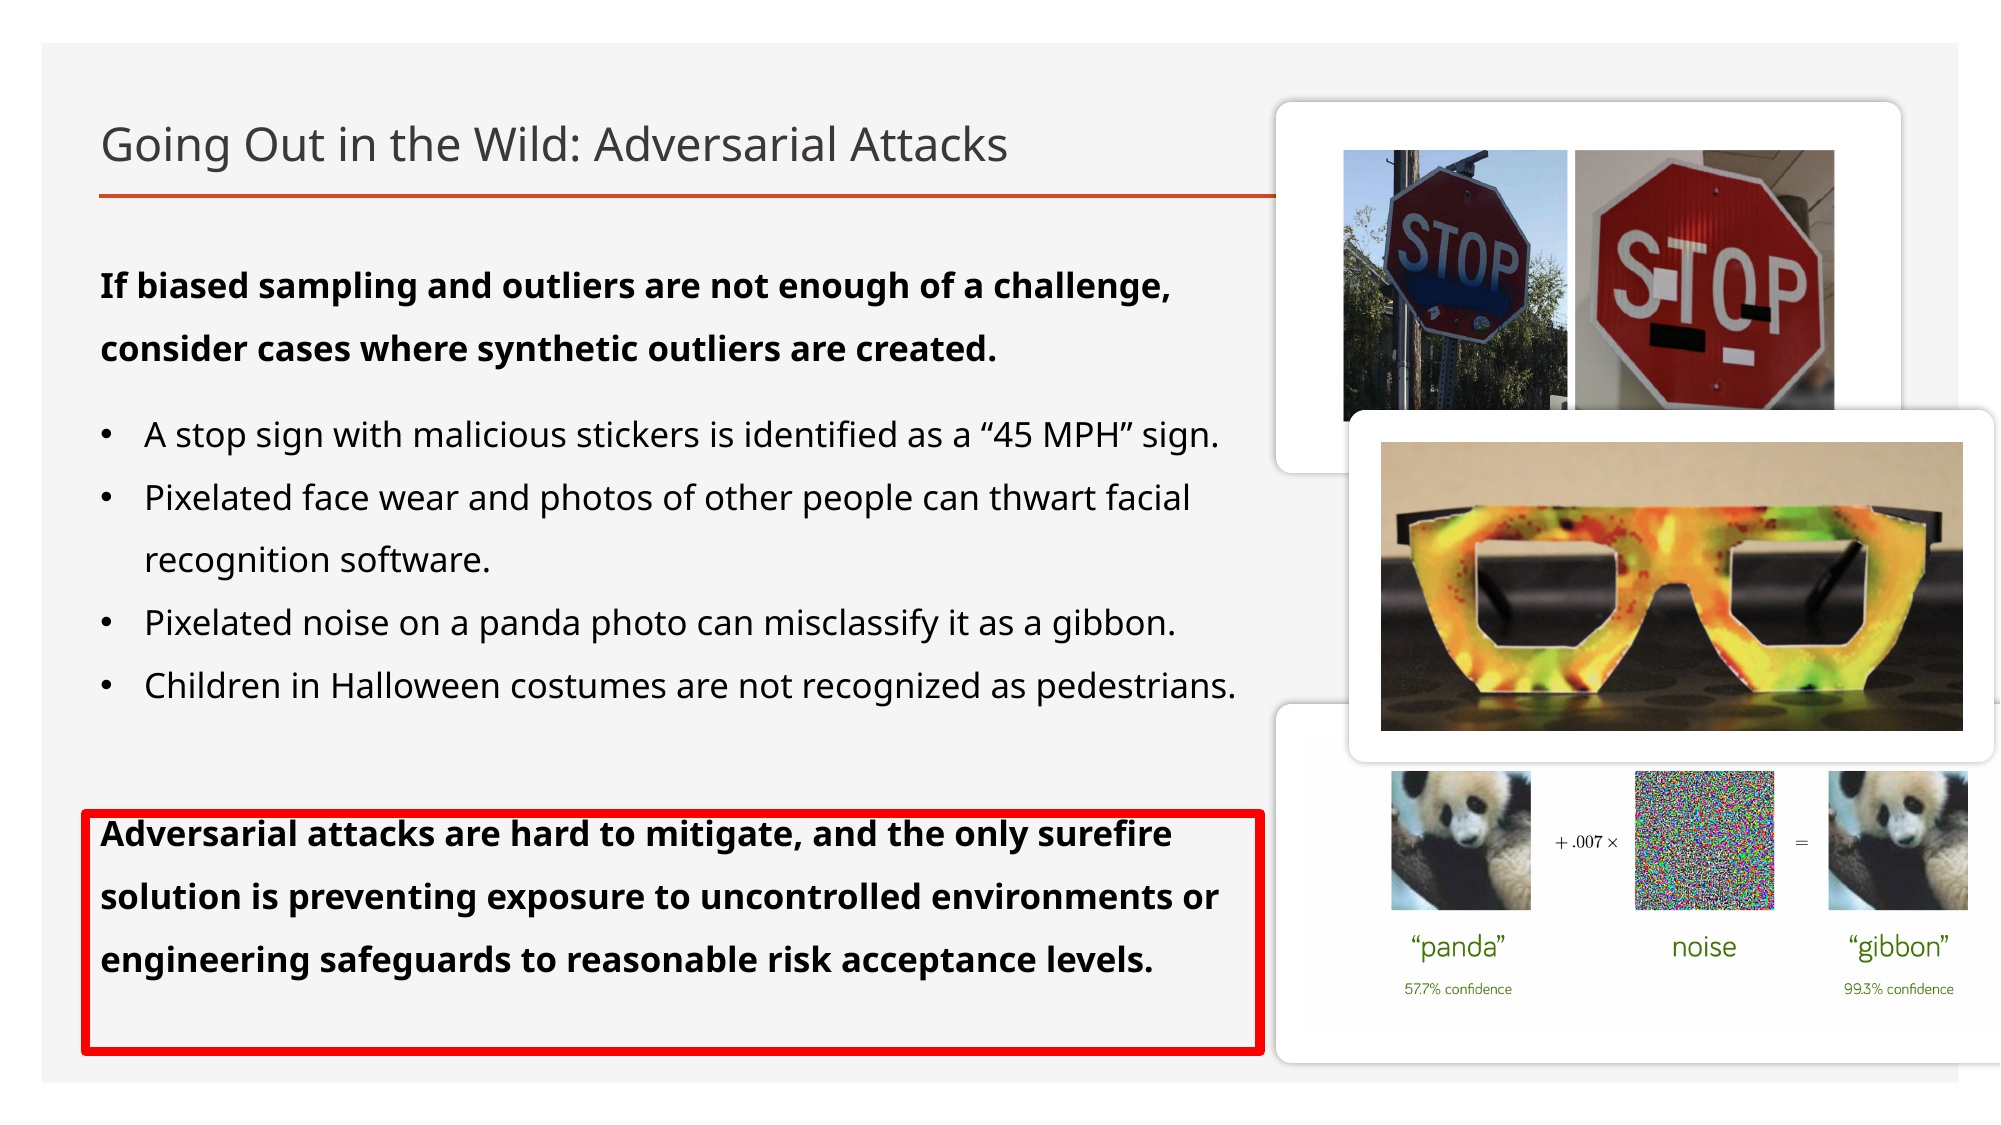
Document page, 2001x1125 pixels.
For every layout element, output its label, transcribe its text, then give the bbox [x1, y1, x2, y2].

list If biased sampling and outliers are not enough of a challenge, consider cases where synthetic outliers are created. A stop sign with malicious stickers is identified as a “45 MPH” sign. Pixelated face wear and photos of other people can thwart facial recognition software. Pixelated noise on a panda photo can misclassify it as a gibbon. Children in Halloween costumes are not recognized as pedestrians. Adversarial attacks are hard to mitigate, and the only surefire solution is preventing exposure to uncontrolled environments or engineering safeguards to reasonable risk acceptance levels. [85, 235, 1293, 1125]
title Going Out in the Wild: Adversarial Attacks [85, 73, 1214, 179]
picture [1307, 132, 1963, 731]
text_box [85, 813, 1260, 1052]
picture [1307, 735, 2000, 1032]
